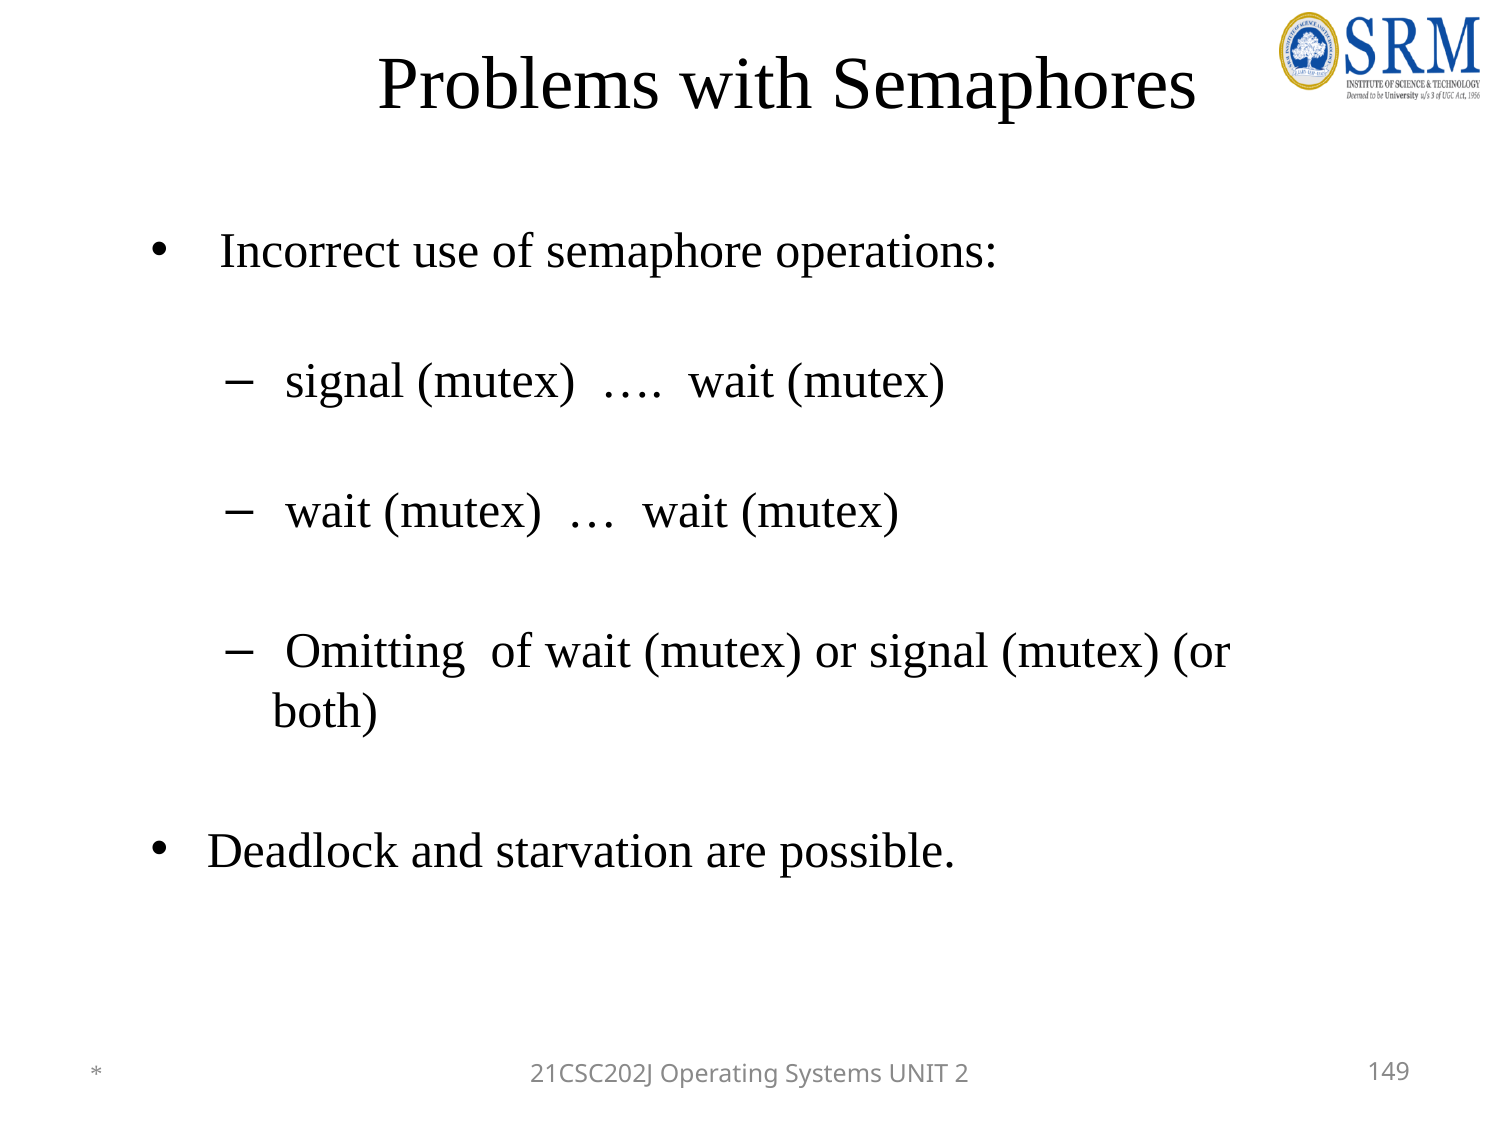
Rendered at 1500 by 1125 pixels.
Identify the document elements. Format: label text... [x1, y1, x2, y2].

text_box 149 [1074, 1042, 1425, 1103]
title Problems with Semaphores [151, 31, 1425, 126]
list Incorrect use of semaphore operations: signal (mutex) …. wait (mutex) wait (mutex) … wait (mutex) Omitting of wait (mutex) or signal (mutex) (or both) Deadlock and starvation are possible. [135, 210, 1278, 1008]
text_box 21CSC202J Operating Systems UNIT 2 [512, 1042, 988, 1103]
text_box * [75, 1042, 425, 1103]
picture [1279, 12, 1480, 100]
